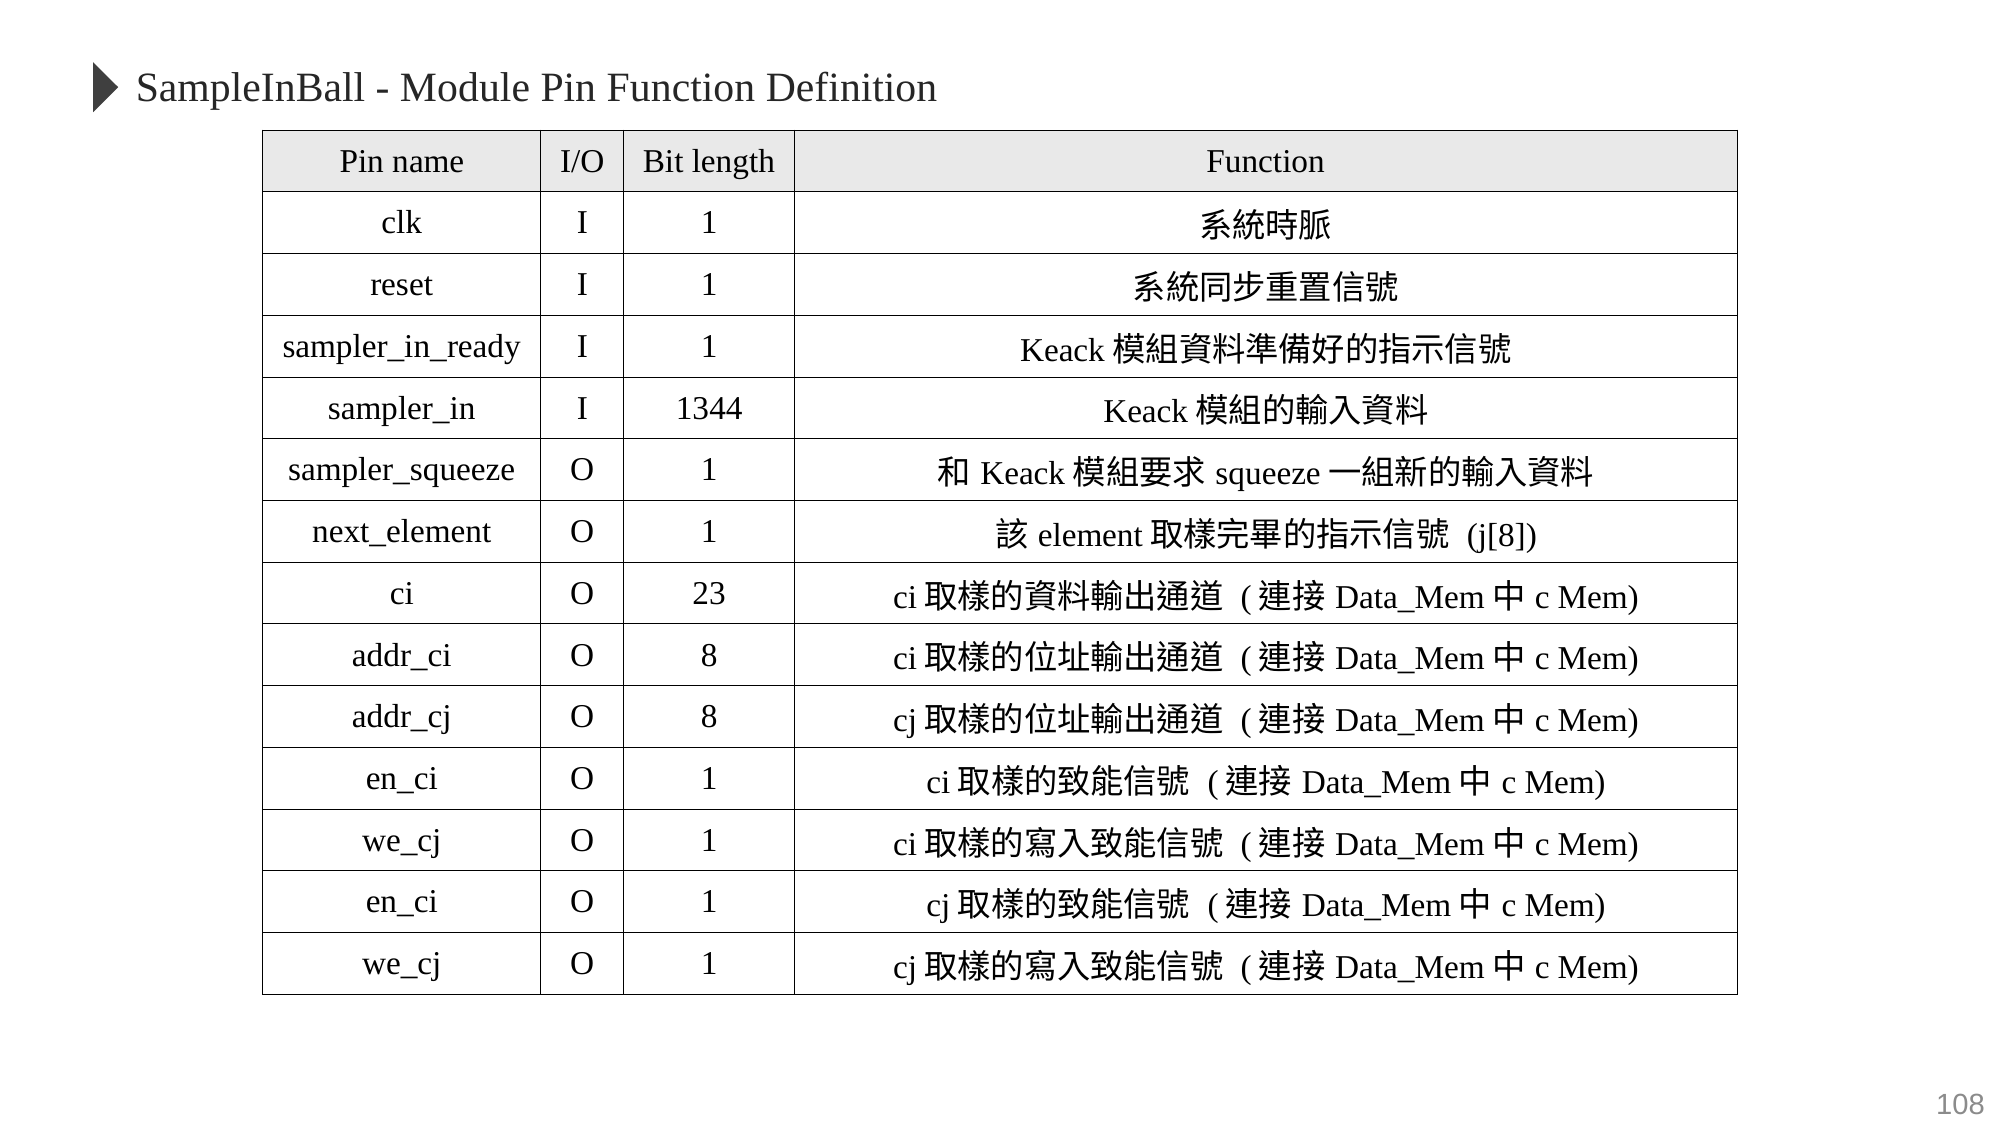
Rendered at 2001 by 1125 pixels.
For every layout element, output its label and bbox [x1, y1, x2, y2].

slide_number [1550, 1072, 2000, 1125]
table_cell [263, 571, 540, 633]
table_cell [624, 571, 794, 633]
table_cell [624, 255, 794, 318]
table_cell [263, 382, 540, 444]
table_cell [795, 823, 1737, 885]
table_cell [541, 382, 623, 444]
table_cell [541, 760, 623, 822]
table_cell [263, 445, 540, 507]
table_cell [795, 697, 1737, 759]
table_cell [541, 508, 623, 570]
table_cell [795, 760, 1737, 822]
table_cell [795, 508, 1737, 570]
table_header [541, 131, 623, 191]
table_cell [541, 445, 623, 507]
table_cell [624, 634, 794, 696]
table_cell [263, 508, 540, 570]
table_cell [263, 886, 540, 948]
table_cell [263, 949, 540, 1011]
table_cell [541, 571, 623, 633]
table_header [263, 131, 540, 191]
table_cell [624, 319, 794, 381]
table_cell [263, 760, 540, 822]
table_cell [263, 255, 540, 318]
table_cell [541, 949, 623, 1011]
table_cell [624, 886, 794, 948]
table_cell [541, 255, 623, 318]
table_cell [795, 634, 1737, 696]
table_cell [541, 697, 623, 759]
table_cell [624, 823, 794, 885]
table_cell [541, 823, 623, 885]
table_cell [795, 571, 1737, 633]
table_cell [263, 697, 540, 759]
table_cell [795, 445, 1737, 507]
table_cell [624, 192, 794, 254]
table_cell [263, 319, 540, 381]
text_box [93, 52, 965, 118]
table_cell [795, 319, 1737, 381]
table_cell [624, 445, 794, 507]
table_cell [795, 382, 1737, 444]
table_header [624, 131, 794, 191]
table_cell [795, 255, 1737, 318]
table_cell [541, 886, 623, 948]
table_cell [263, 823, 540, 885]
table_cell [795, 949, 1737, 1011]
table_cell [263, 192, 540, 254]
table_header [795, 131, 1737, 191]
table_cell [795, 192, 1737, 254]
table_cell [541, 192, 623, 254]
table_cell [541, 634, 623, 696]
table_cell [263, 634, 540, 696]
table_cell [624, 760, 794, 822]
table_cell [624, 697, 794, 759]
table_cell [624, 382, 794, 444]
table_cell [541, 319, 623, 381]
table_cell [624, 949, 794, 1011]
table_cell [795, 886, 1737, 948]
table_cell [624, 508, 794, 570]
